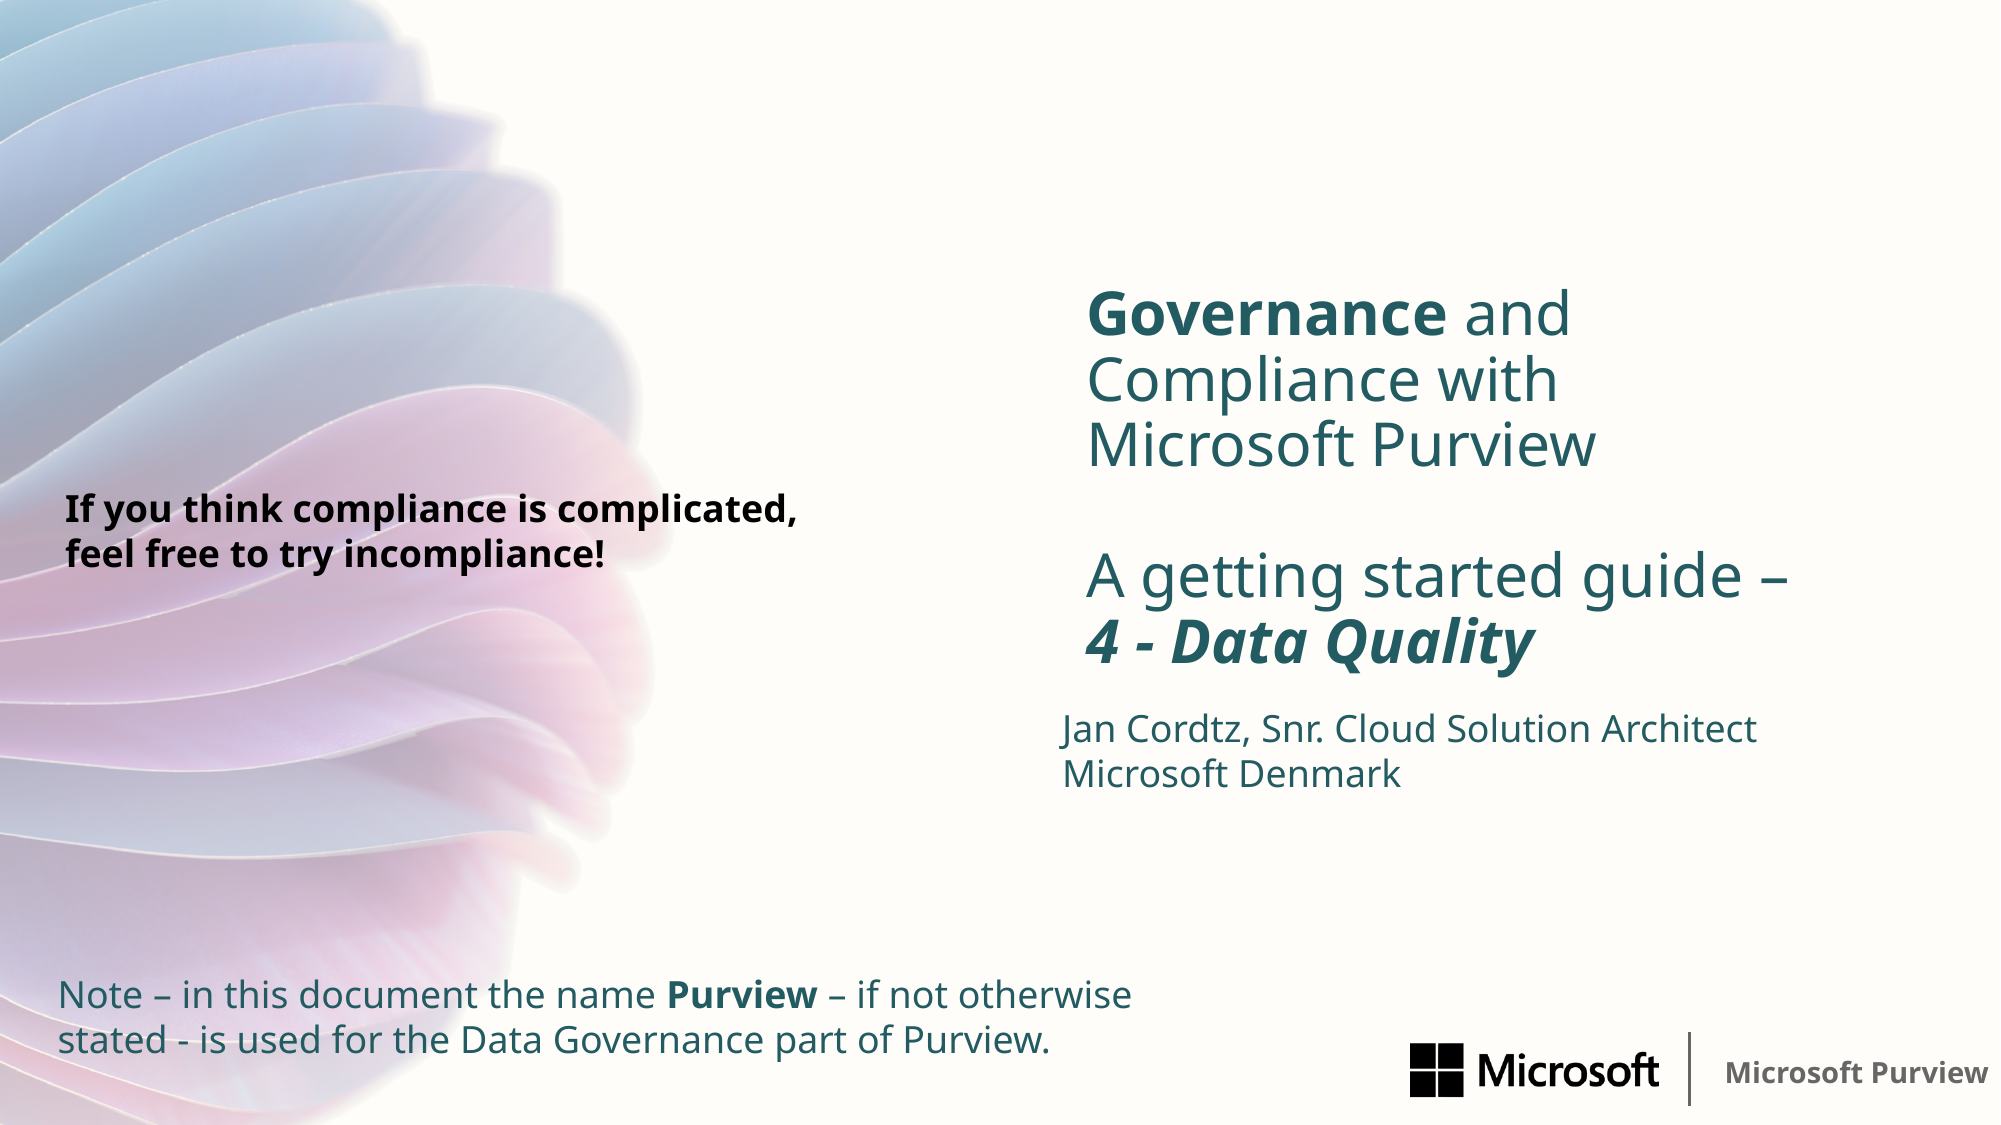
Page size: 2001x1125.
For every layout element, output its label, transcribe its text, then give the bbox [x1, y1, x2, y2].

picture [1409, 1018, 1668, 1109]
text_box Note – in this document the name Purview – if not otherwise stated - is used for the Data Governance part of Purview. [42, 963, 1148, 1069]
text_box If you think compliance is complicated, feel free to try incompliance! [50, 477, 814, 583]
text_box Jan Cordtz, Snr. Cloud Solution Architect Microsoft Denmark [1047, 697, 1773, 848]
title Governance and Compliance with Microsoft Purview A getting started guide – 4 - Data Quality [1086, 280, 1816, 680]
